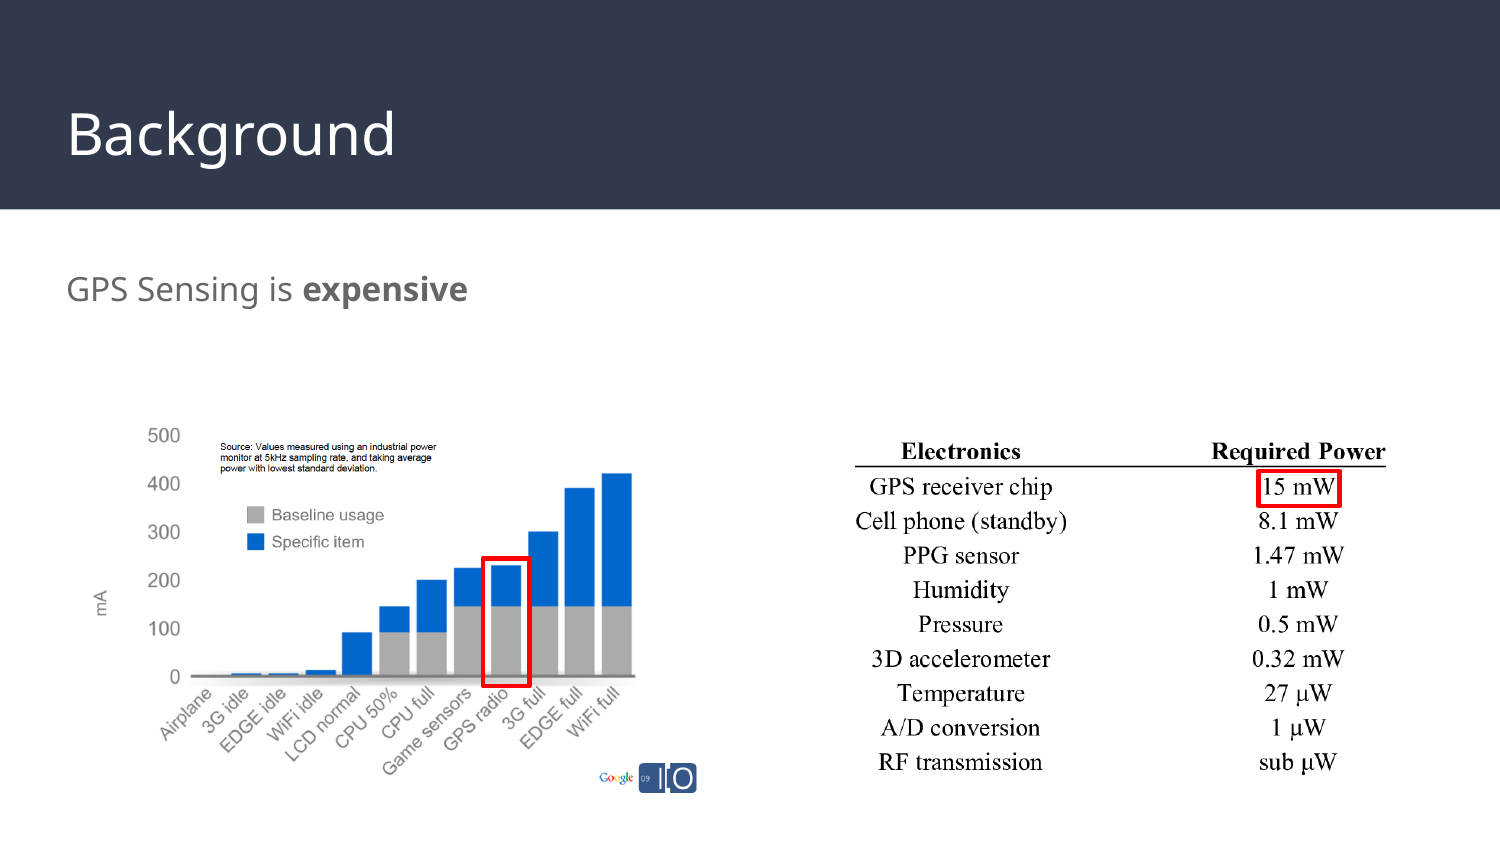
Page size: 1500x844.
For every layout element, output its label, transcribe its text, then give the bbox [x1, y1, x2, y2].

picture [50, 409, 708, 802]
list GPS Sensing is expensive [51, 247, 708, 409]
picture [855, 436, 1386, 775]
title Background [51, 82, 1449, 185]
